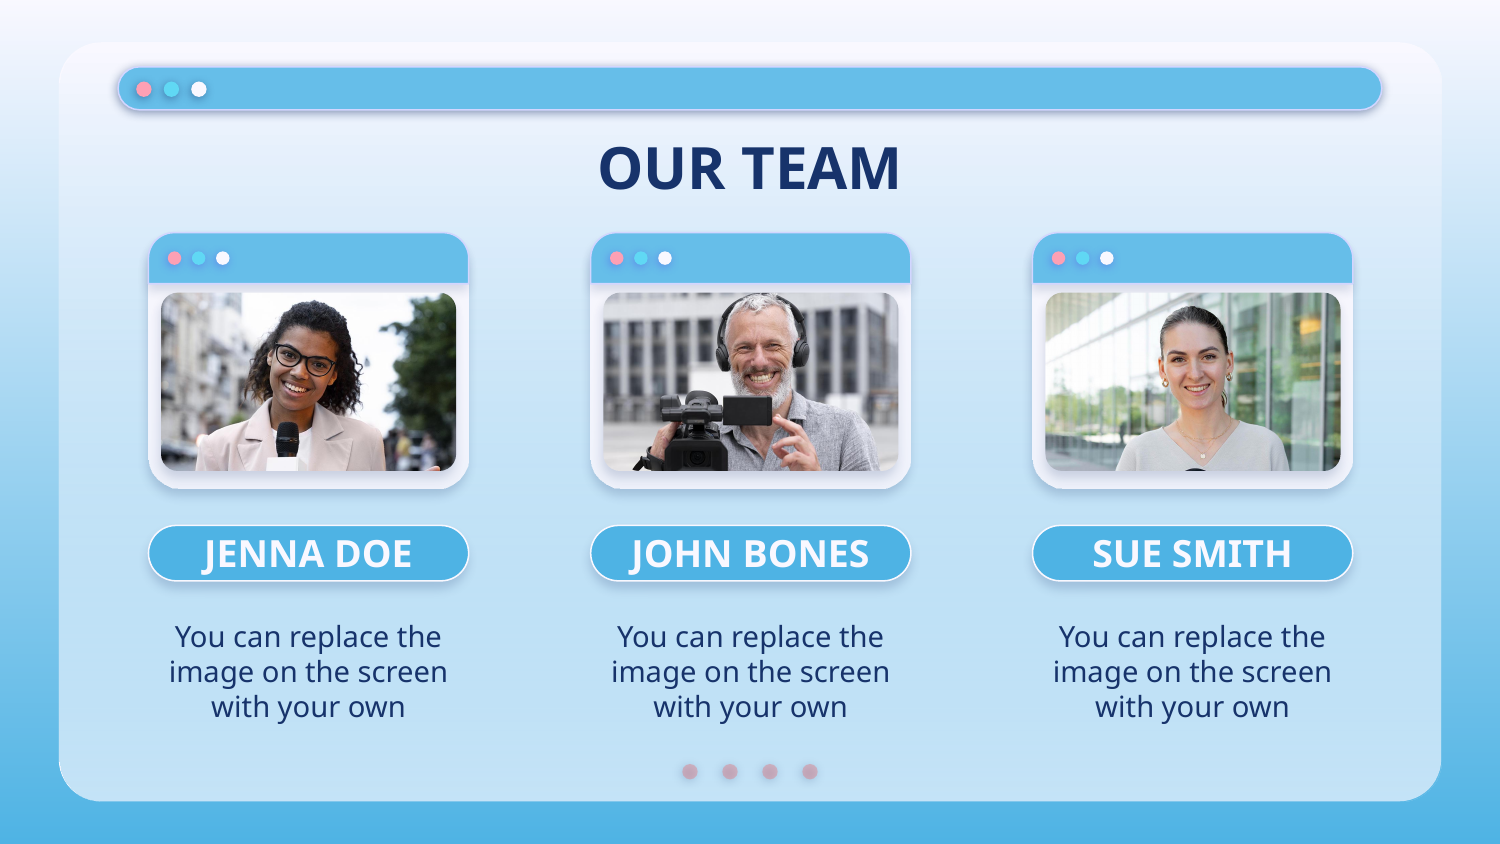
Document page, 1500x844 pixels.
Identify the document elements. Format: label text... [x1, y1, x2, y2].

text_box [148, 232, 469, 489]
title SUE SMITH [1032, 533, 1353, 572]
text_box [1032, 232, 1353, 489]
text_box [155, 572, 462, 581]
text_box [599, 525, 903, 533]
subtitle You can replace the image on the screen with your own [590, 593, 911, 749]
title OUR TEAM [118, 113, 1382, 208]
subtitle You can replace the image on the screen with your own [148, 593, 469, 749]
text_box [157, 525, 460, 533]
title JOHN BONES [590, 533, 911, 572]
text_box [1039, 572, 1346, 581]
subtitle You can replace the image on the screen with your own [1032, 593, 1353, 749]
picture [1045, 292, 1341, 472]
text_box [590, 232, 912, 489]
picture [160, 292, 457, 472]
title JENNA DOE [148, 533, 469, 572]
picture [603, 292, 899, 472]
text_box [598, 572, 904, 581]
text_box [1041, 525, 1345, 533]
